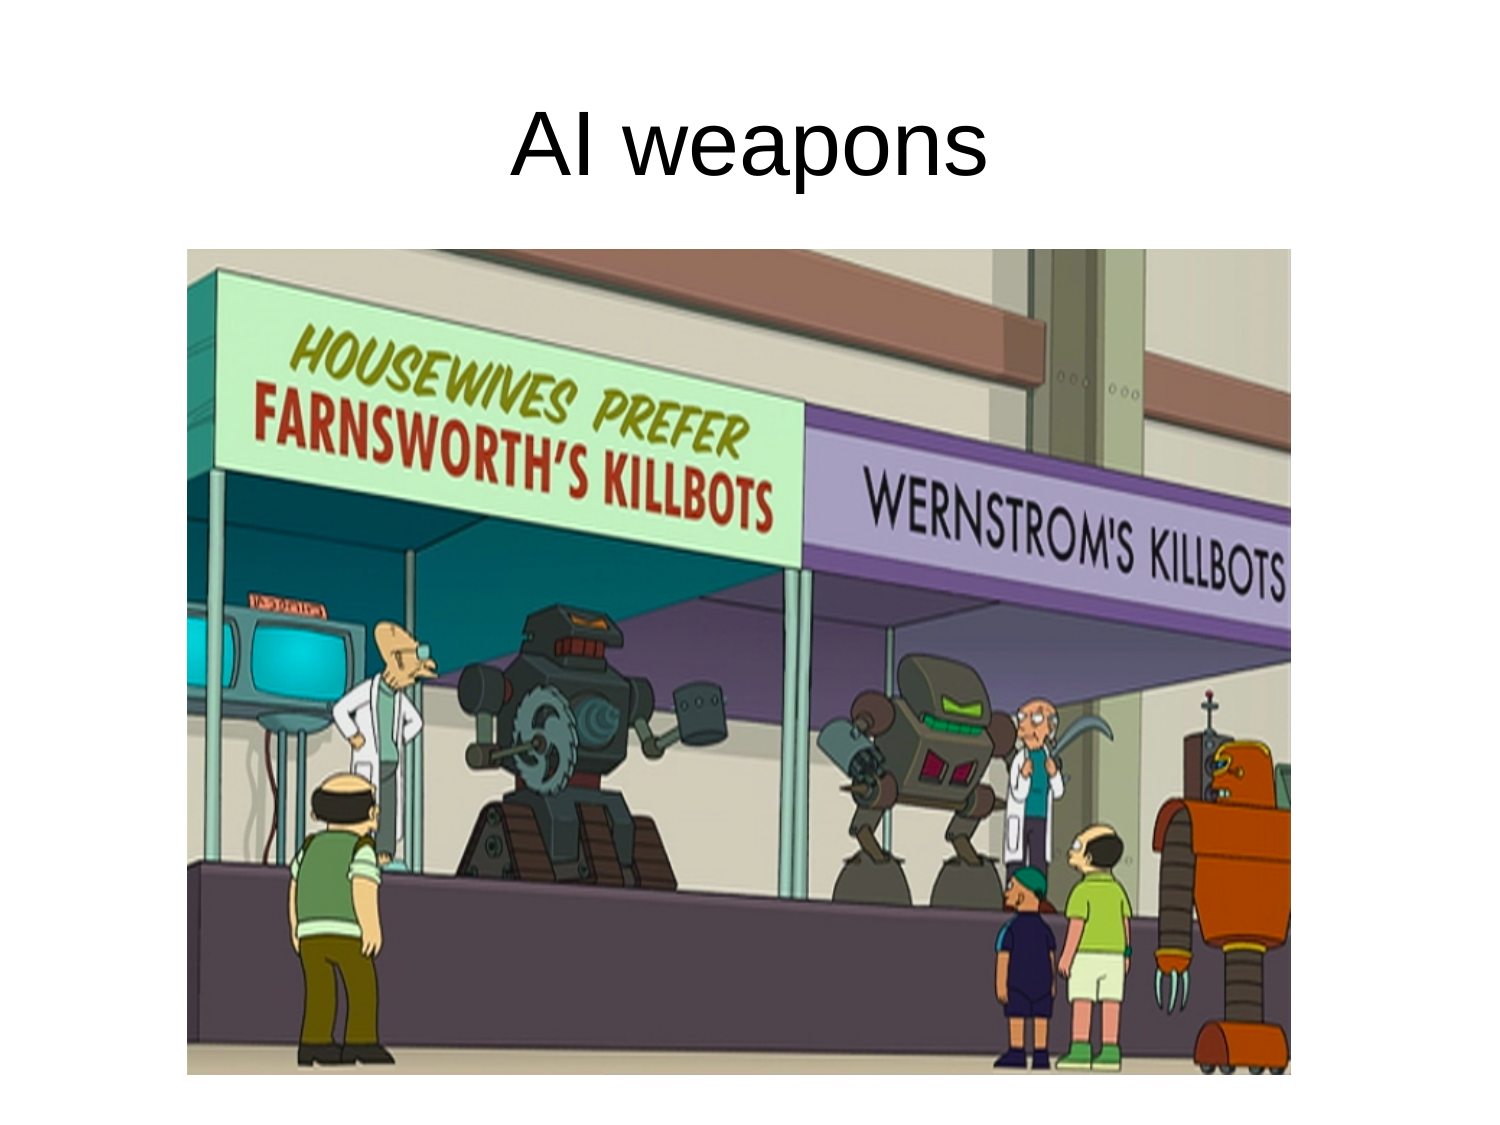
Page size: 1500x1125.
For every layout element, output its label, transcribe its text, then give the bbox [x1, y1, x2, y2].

picture [187, 249, 1292, 1076]
title AI weapons [74, 44, 1426, 233]
